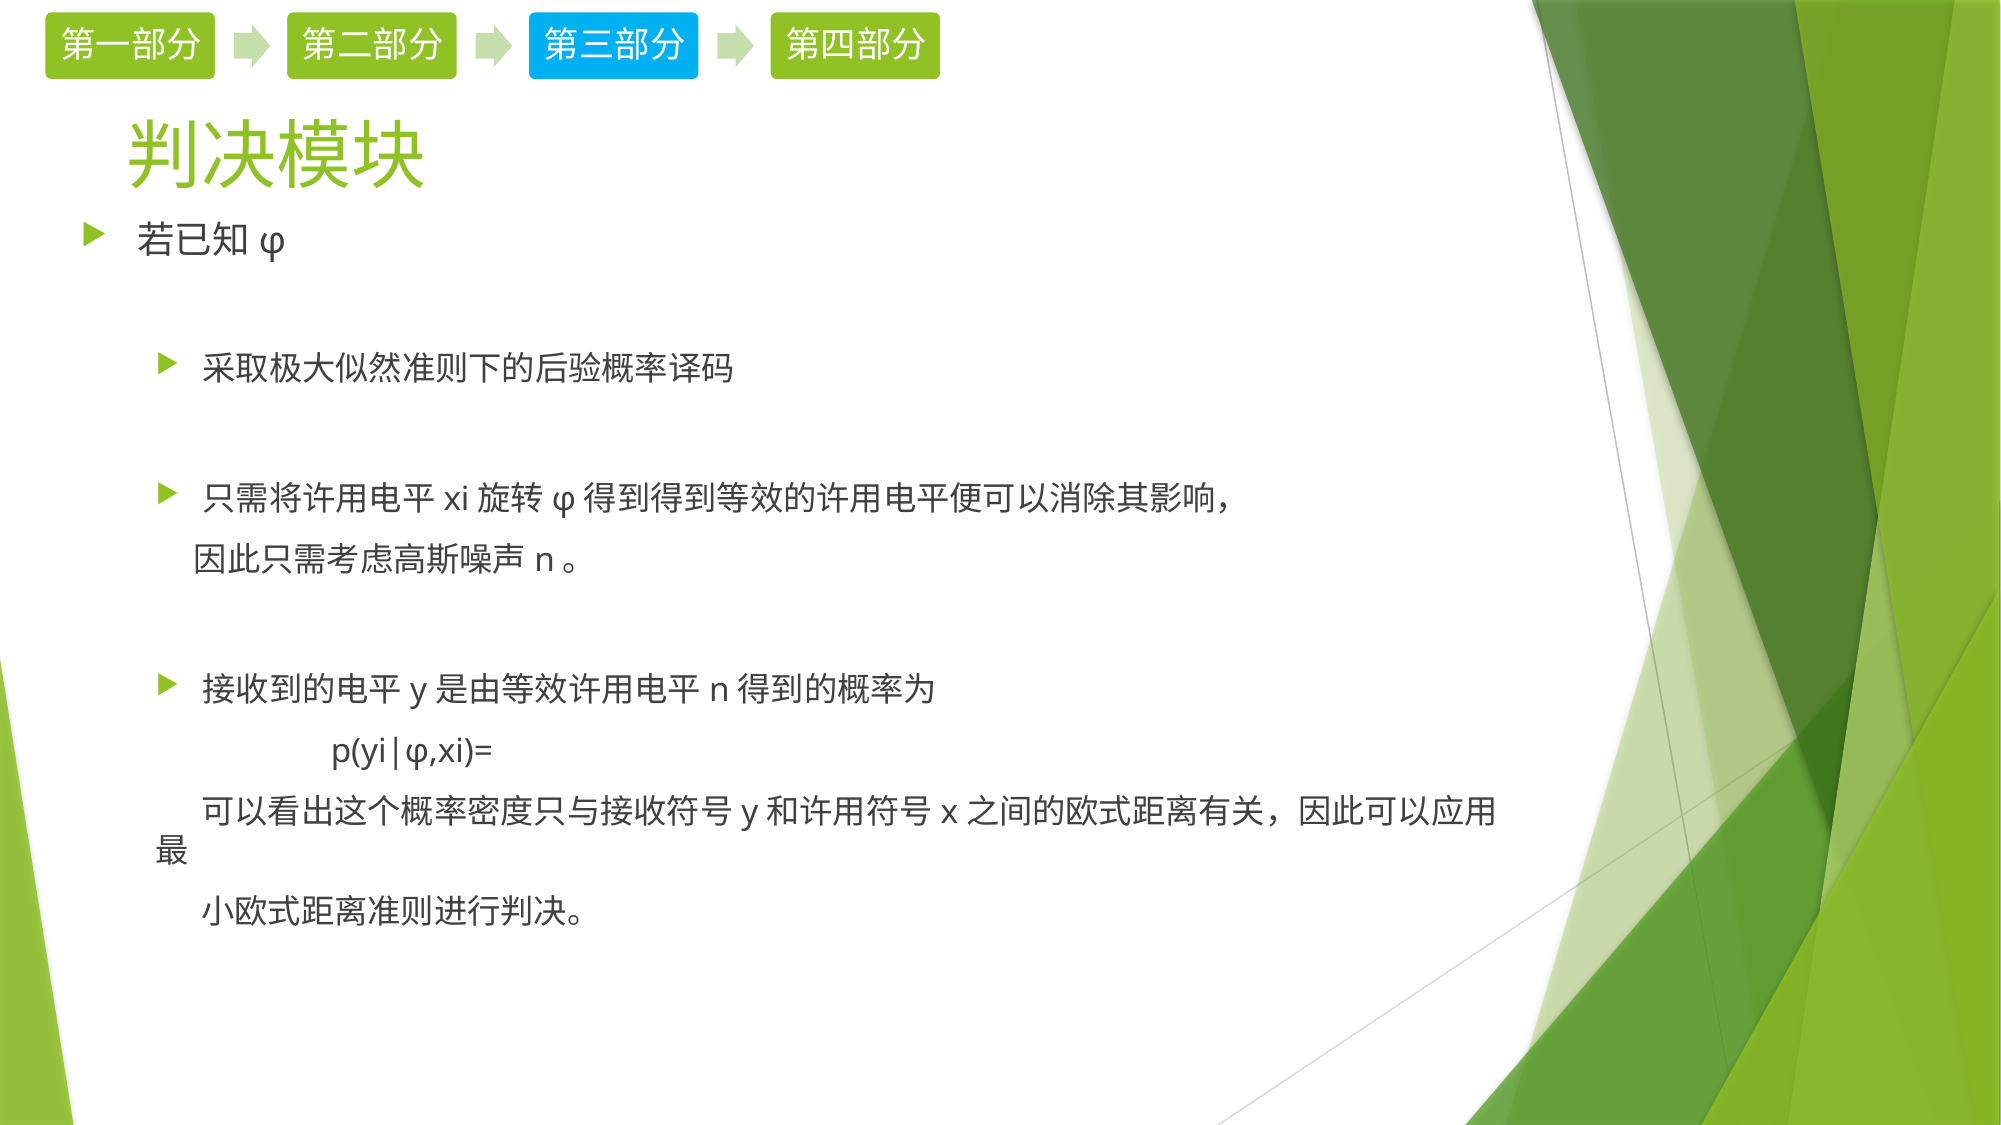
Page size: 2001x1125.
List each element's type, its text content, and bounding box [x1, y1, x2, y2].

title 判决模块 [111, 99, 1522, 317]
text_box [42, 10, 943, 82]
